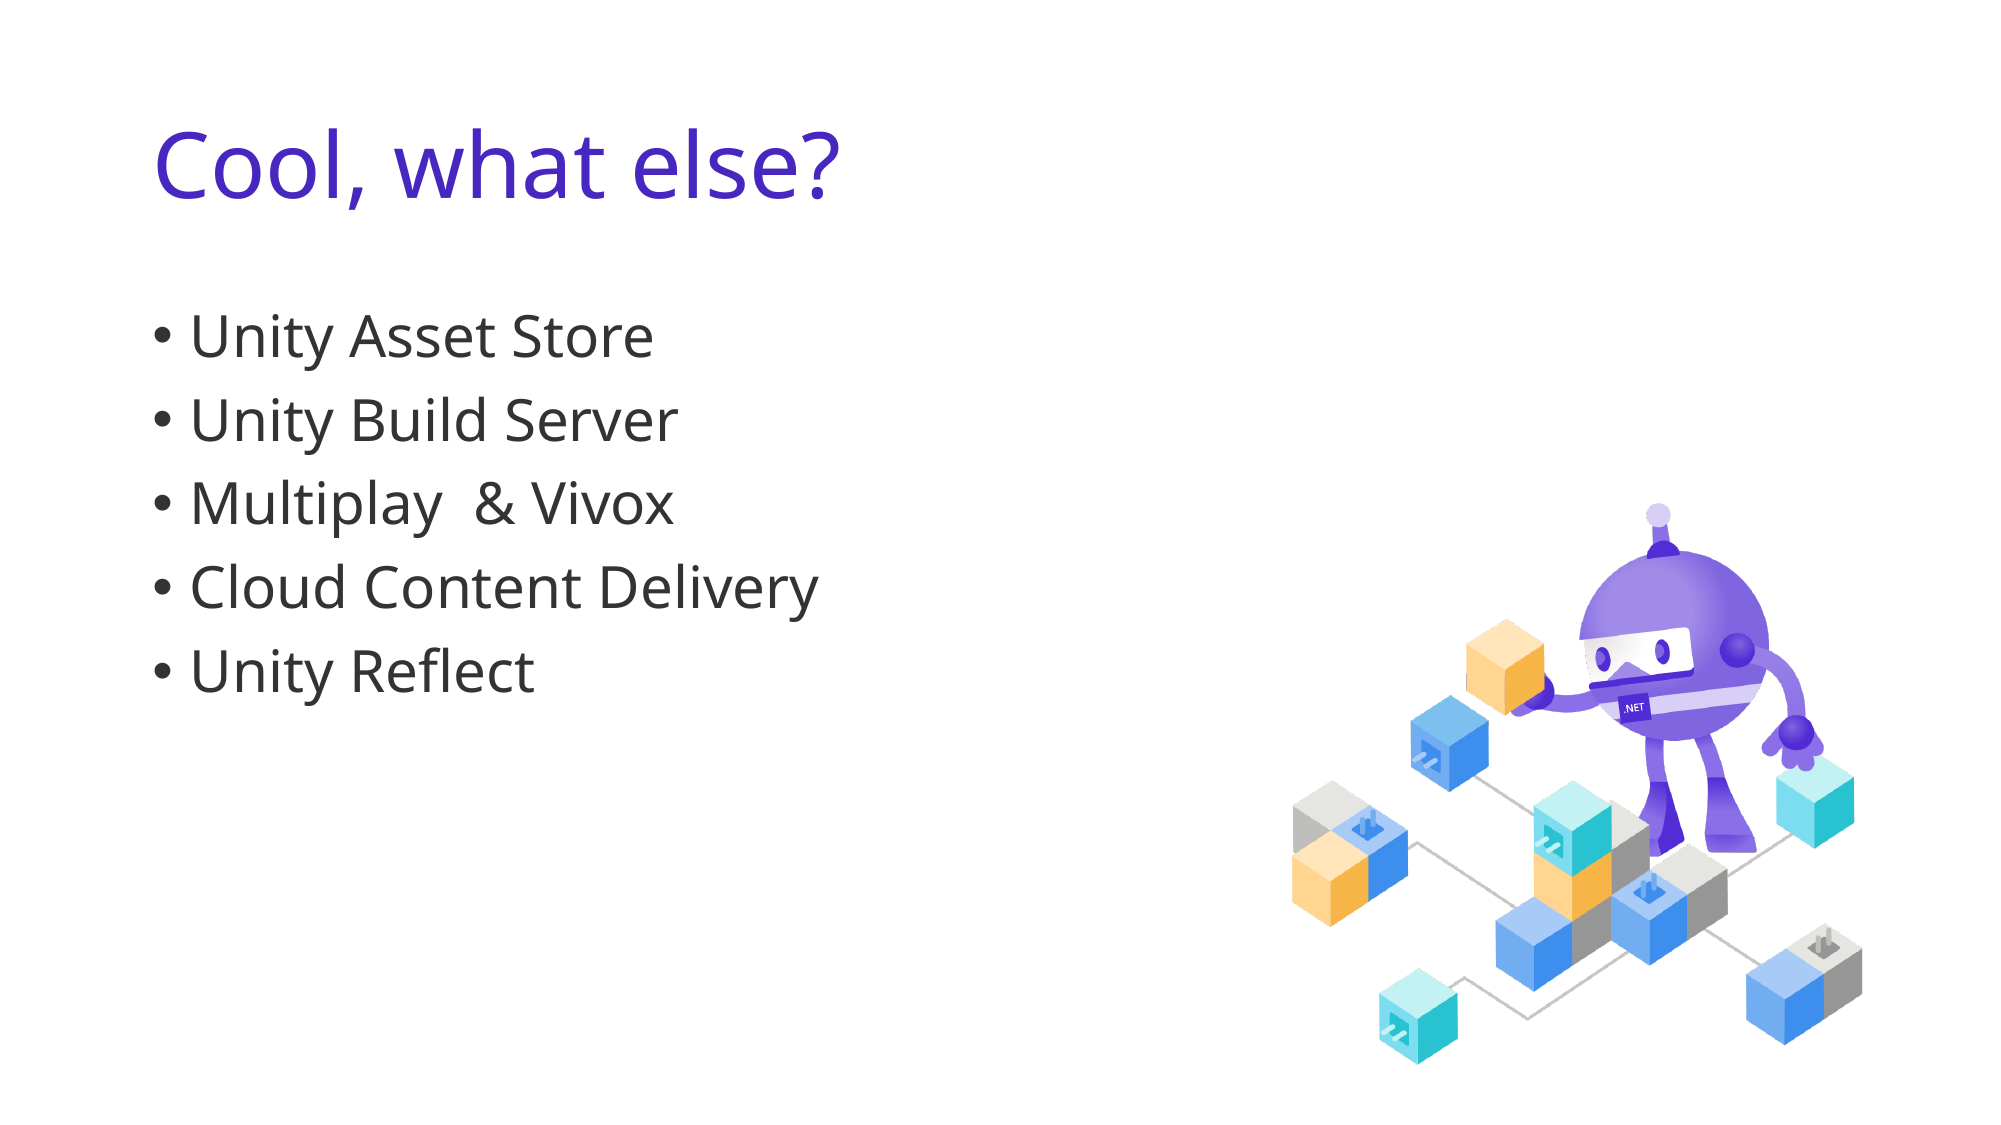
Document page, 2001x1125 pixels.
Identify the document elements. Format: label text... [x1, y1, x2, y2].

title Cool, what else? [137, 59, 1863, 278]
list Unity Asset Store Unity Build Server Multiplay & Vivox Cloud Content Delivery Unity Reflect [137, 299, 1863, 1014]
picture [1291, 503, 1863, 1066]
